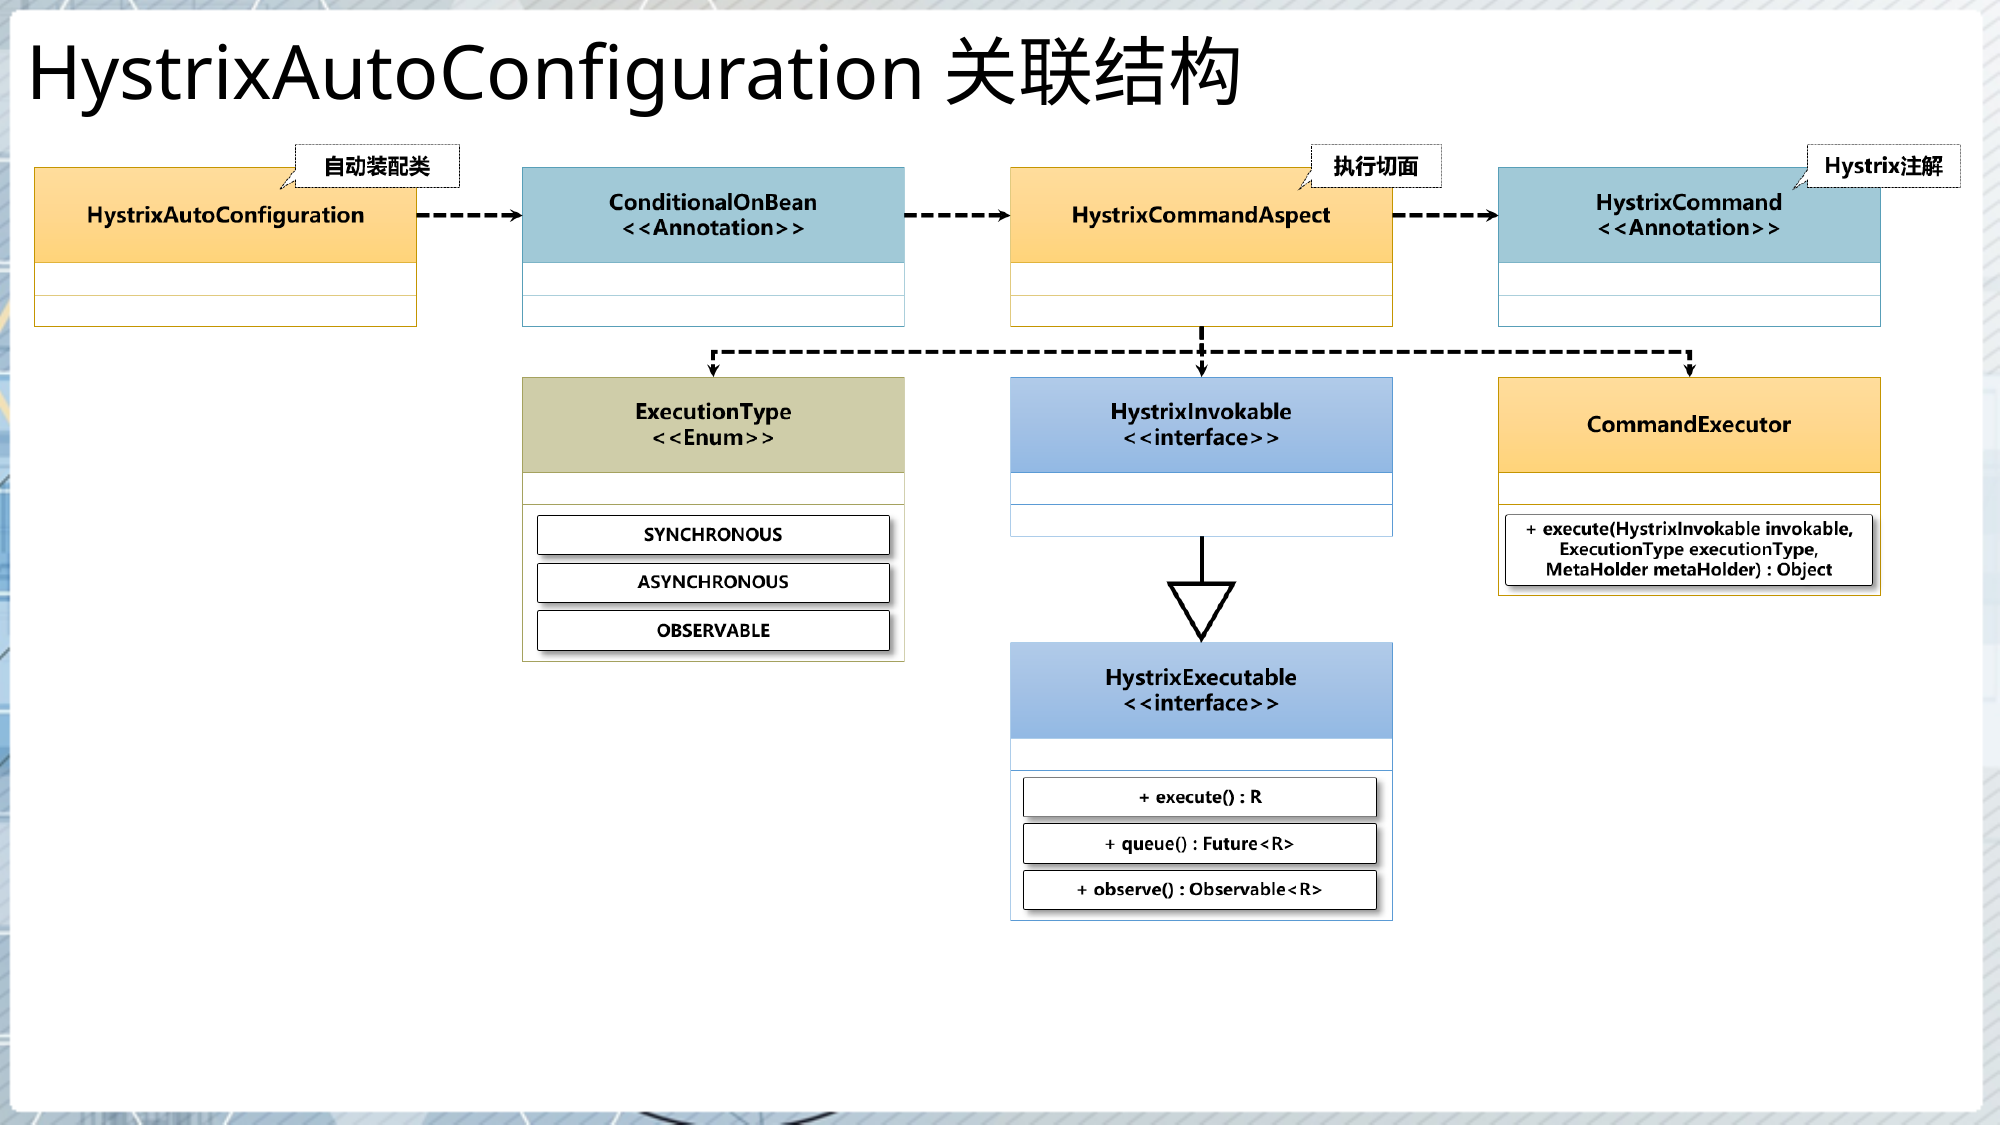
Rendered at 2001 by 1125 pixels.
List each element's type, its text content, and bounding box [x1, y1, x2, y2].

title HystrixAutoConfiguration关联结构 [11, 11, 1983, 140]
picture [0, 0, 2000, 1125]
